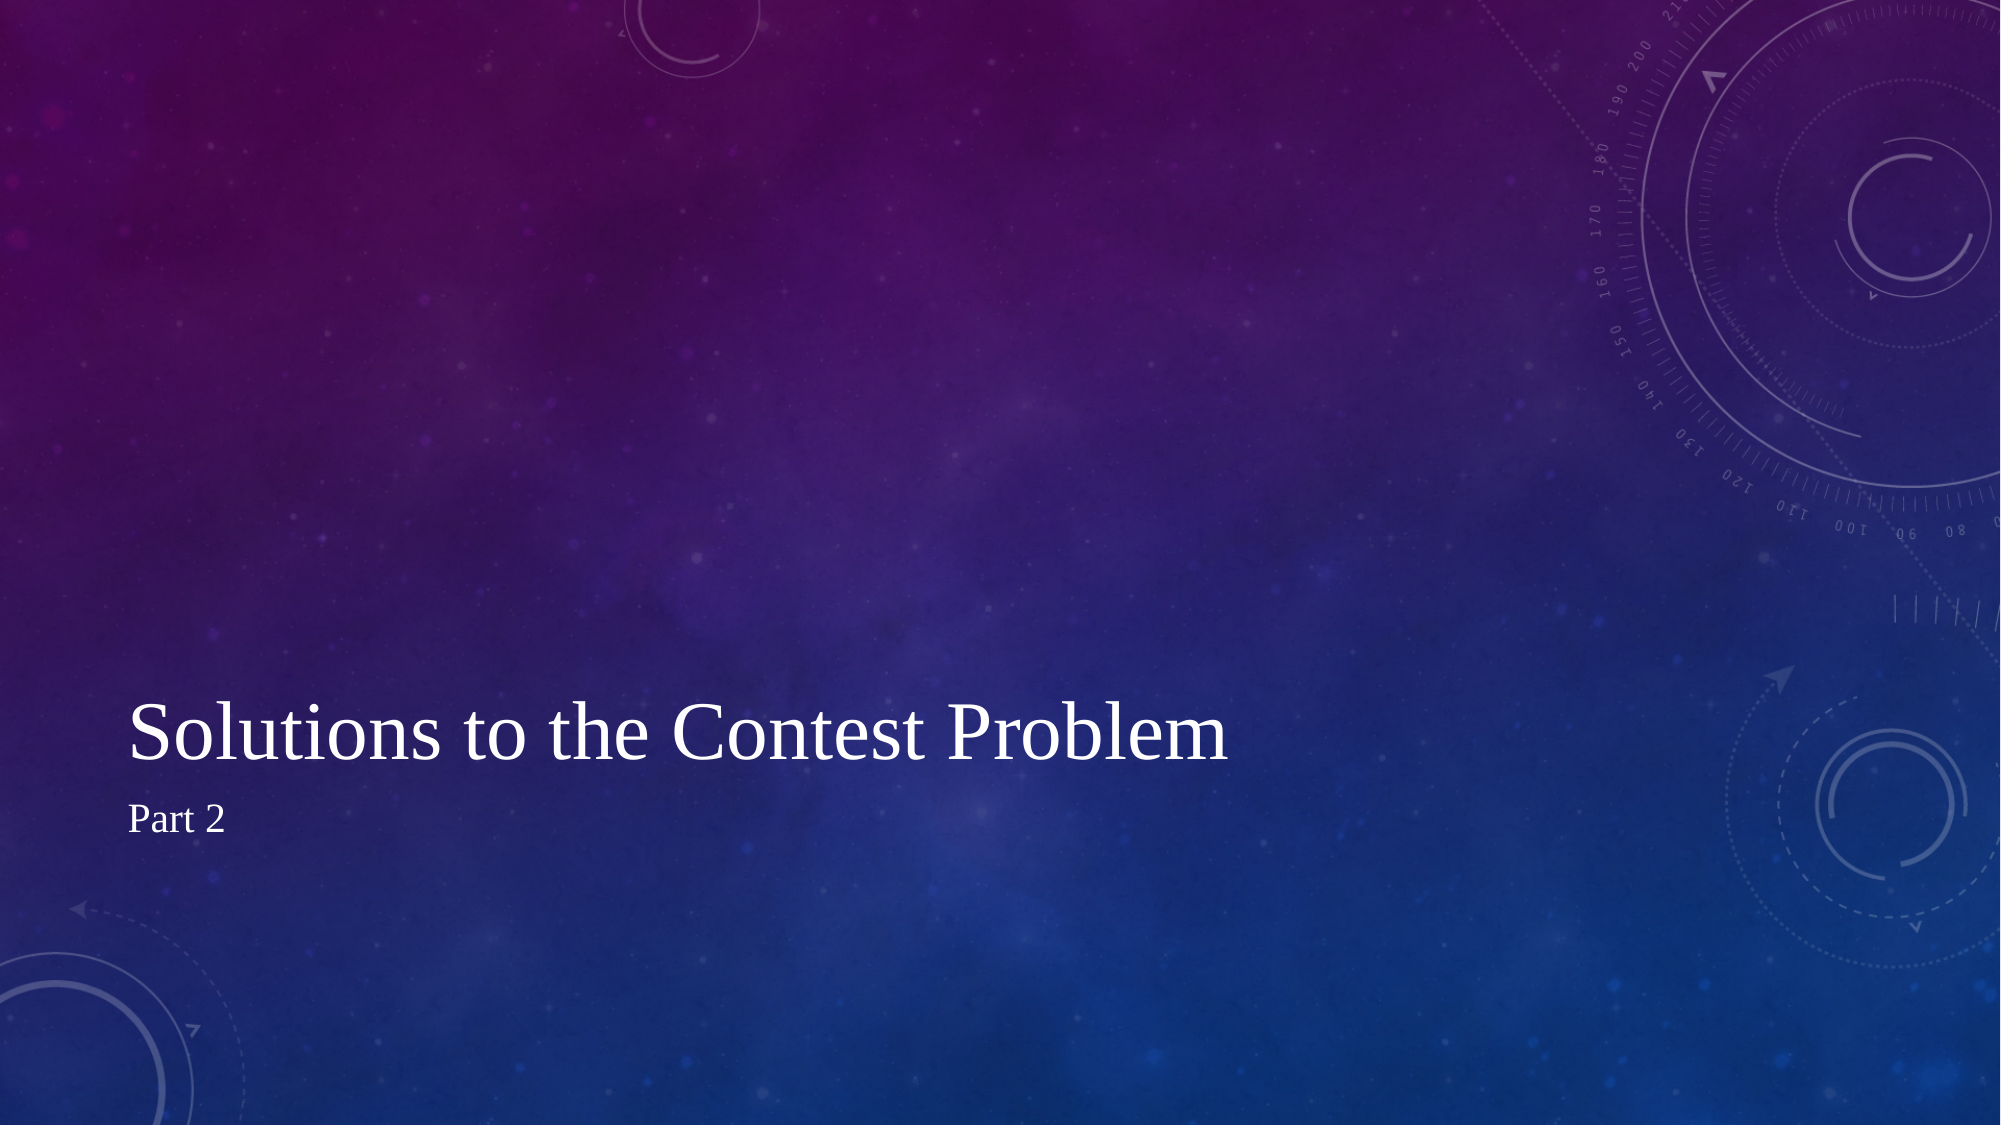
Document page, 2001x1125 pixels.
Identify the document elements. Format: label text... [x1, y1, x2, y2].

picture [0, 0, 2001, 1125]
title Solutions to the Contest Problem [112, 542, 1775, 783]
list Part 2 [112, 783, 1775, 925]
